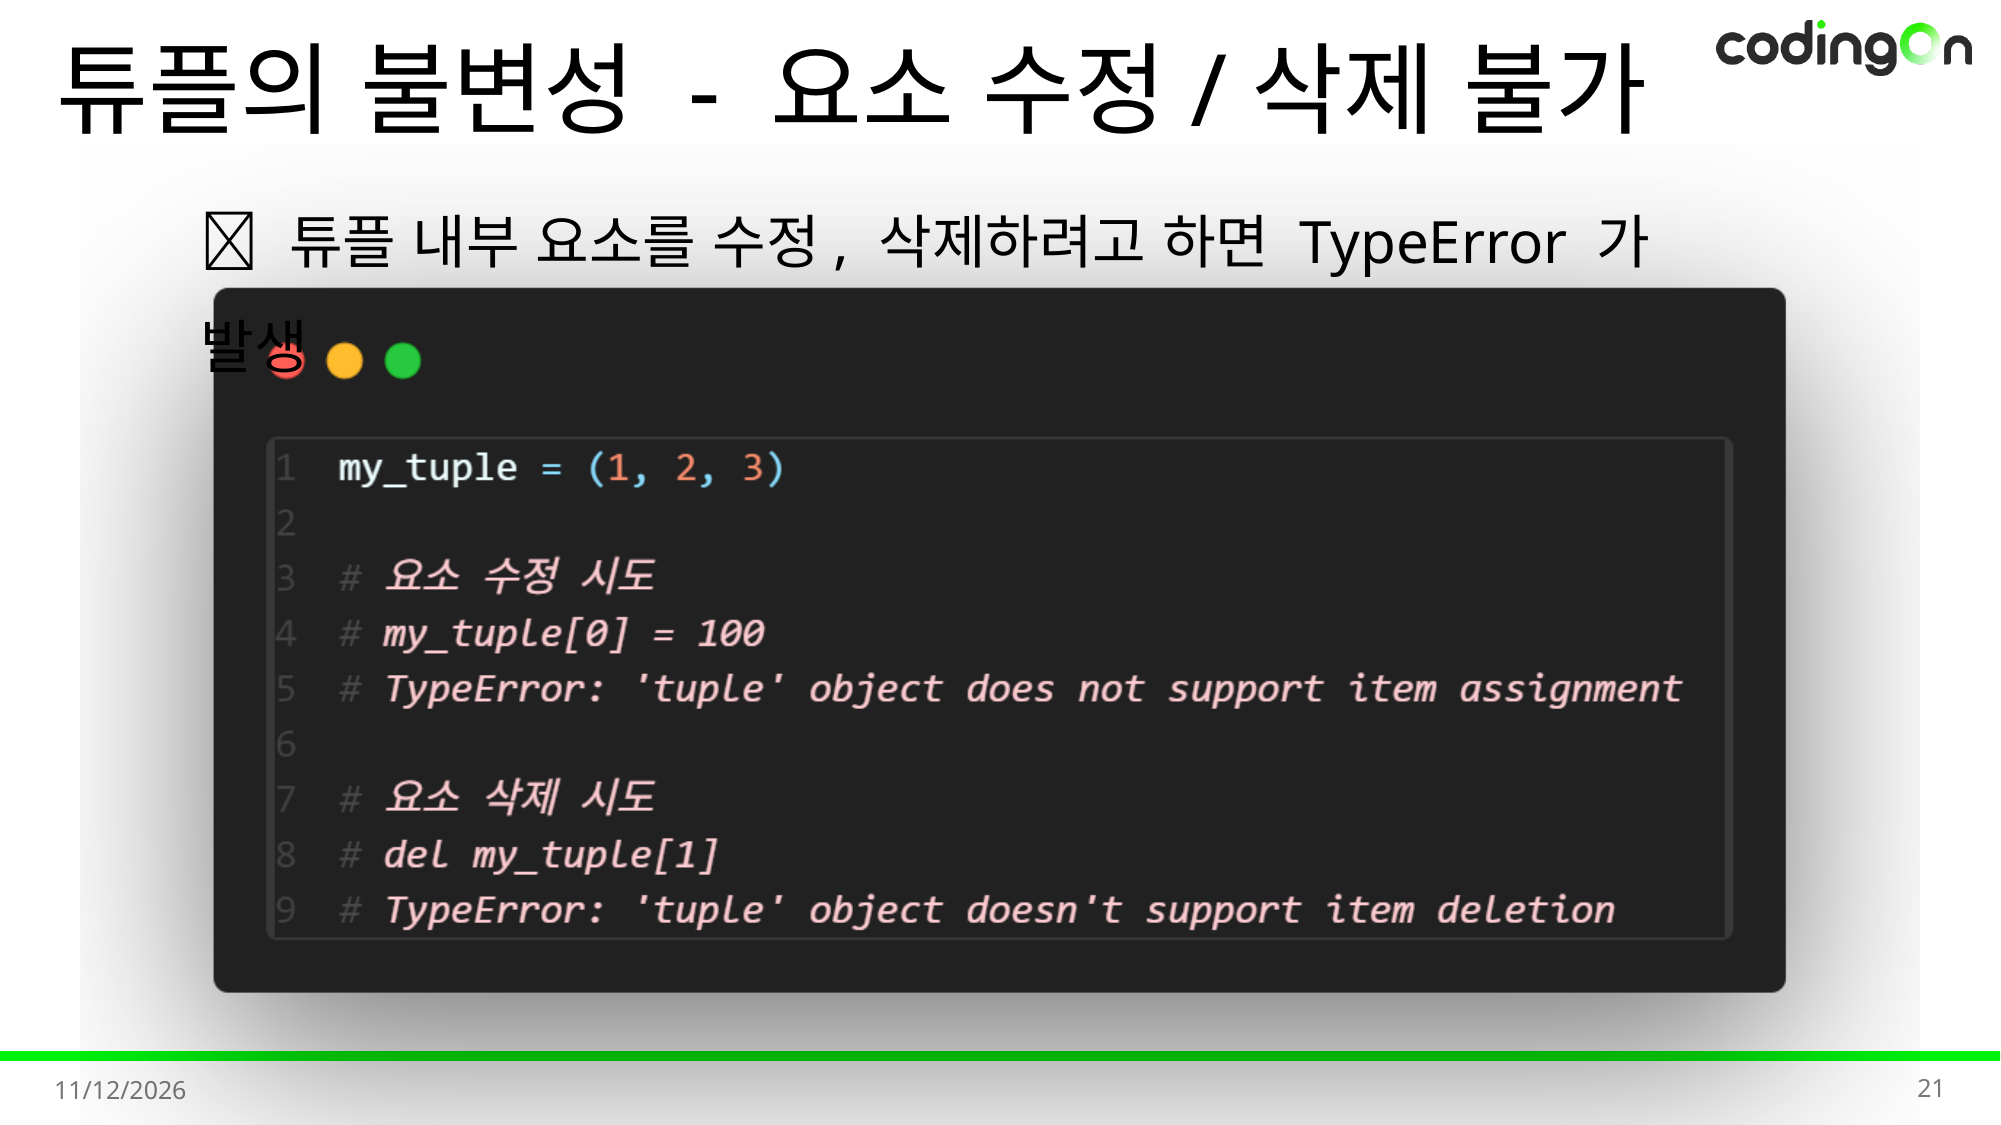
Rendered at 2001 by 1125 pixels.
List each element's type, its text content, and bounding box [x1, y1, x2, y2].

picture [1767, 20, 1972, 76]
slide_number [39, 1061, 80, 1122]
slide_number 21 [1920, 1059, 1961, 1120]
picture [80, 144, 1920, 1125]
title 튜플의 불변성 - 요소 수정/삭제 불가 [41, 0, 1767, 188]
